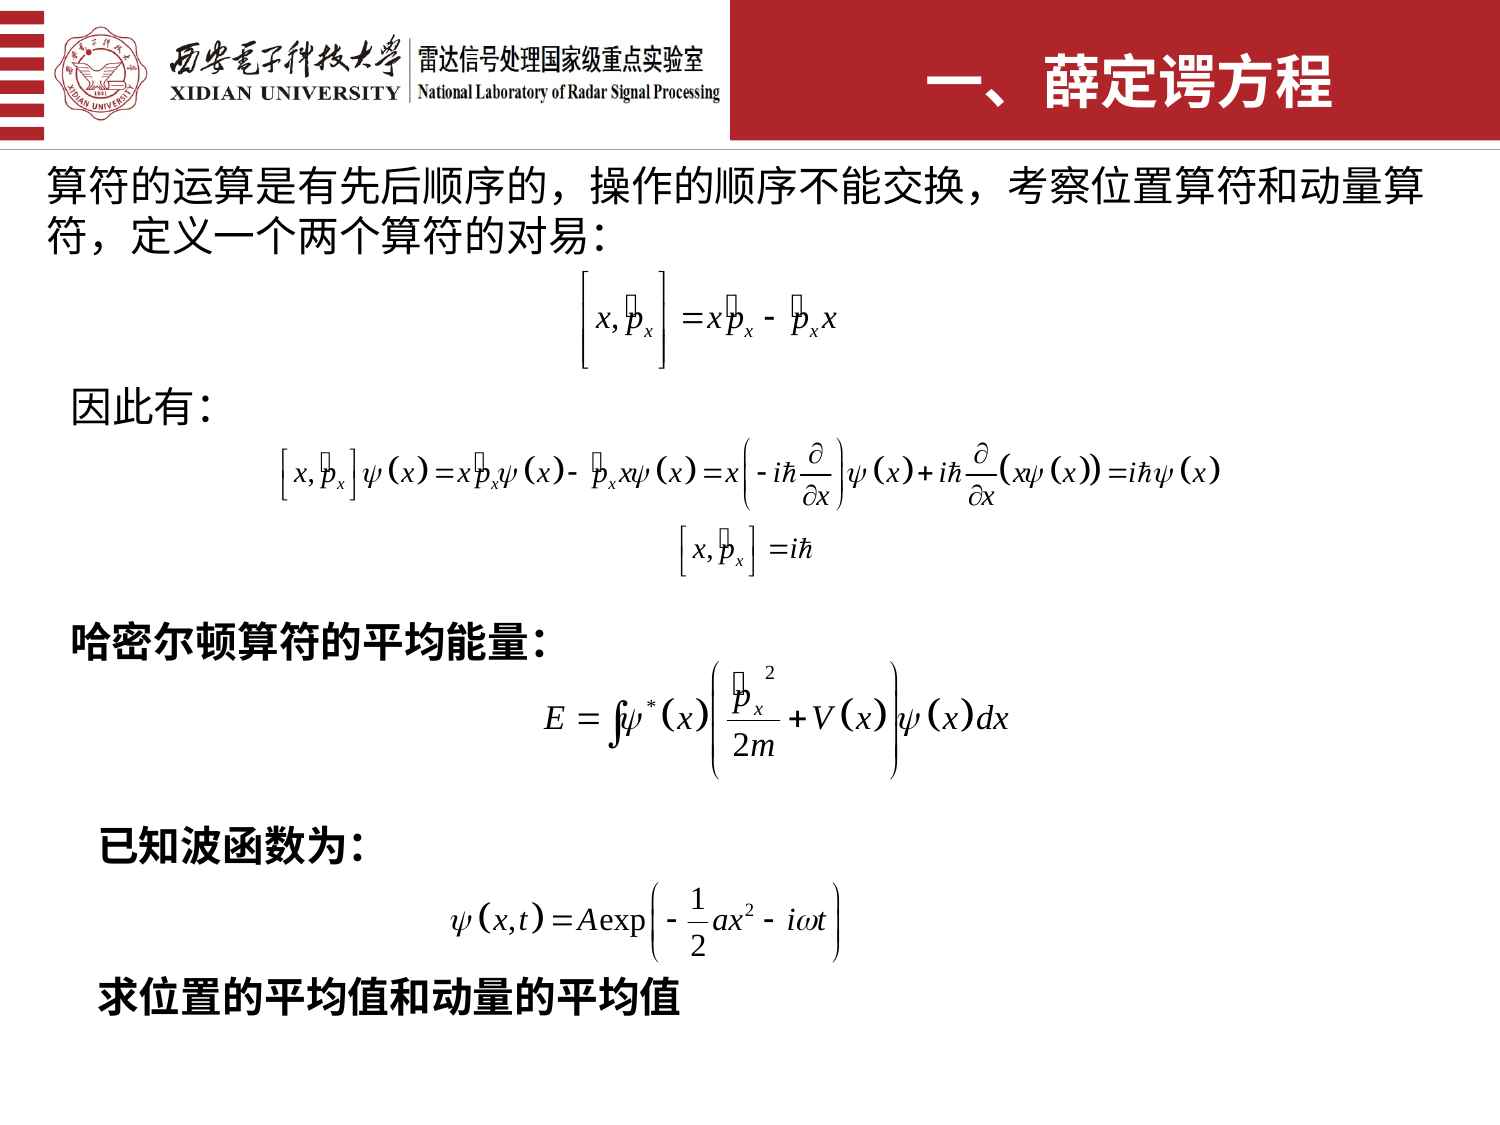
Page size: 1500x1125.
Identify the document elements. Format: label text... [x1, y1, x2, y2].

picture [50, 21, 728, 125]
text_box 哈密尔顿算符的平均能量： [55, 596, 1473, 674]
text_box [572, 261, 846, 378]
text_box 求位置的平均值和动量的平均值 [82, 951, 1500, 1029]
text_box 已知波函数为： [82, 799, 1500, 877]
text_box 一、薛定谔方程 [816, 38, 1443, 124]
text_box 因此有： [55, 372, 1467, 438]
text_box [535, 652, 1016, 791]
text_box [446, 873, 850, 971]
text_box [273, 429, 1227, 585]
text_box 算符的运算是有先后顺序的，操作的顺序不能交换，考察位置算符和动量算符，定义一个两个算符的对易： [31, 152, 1443, 268]
